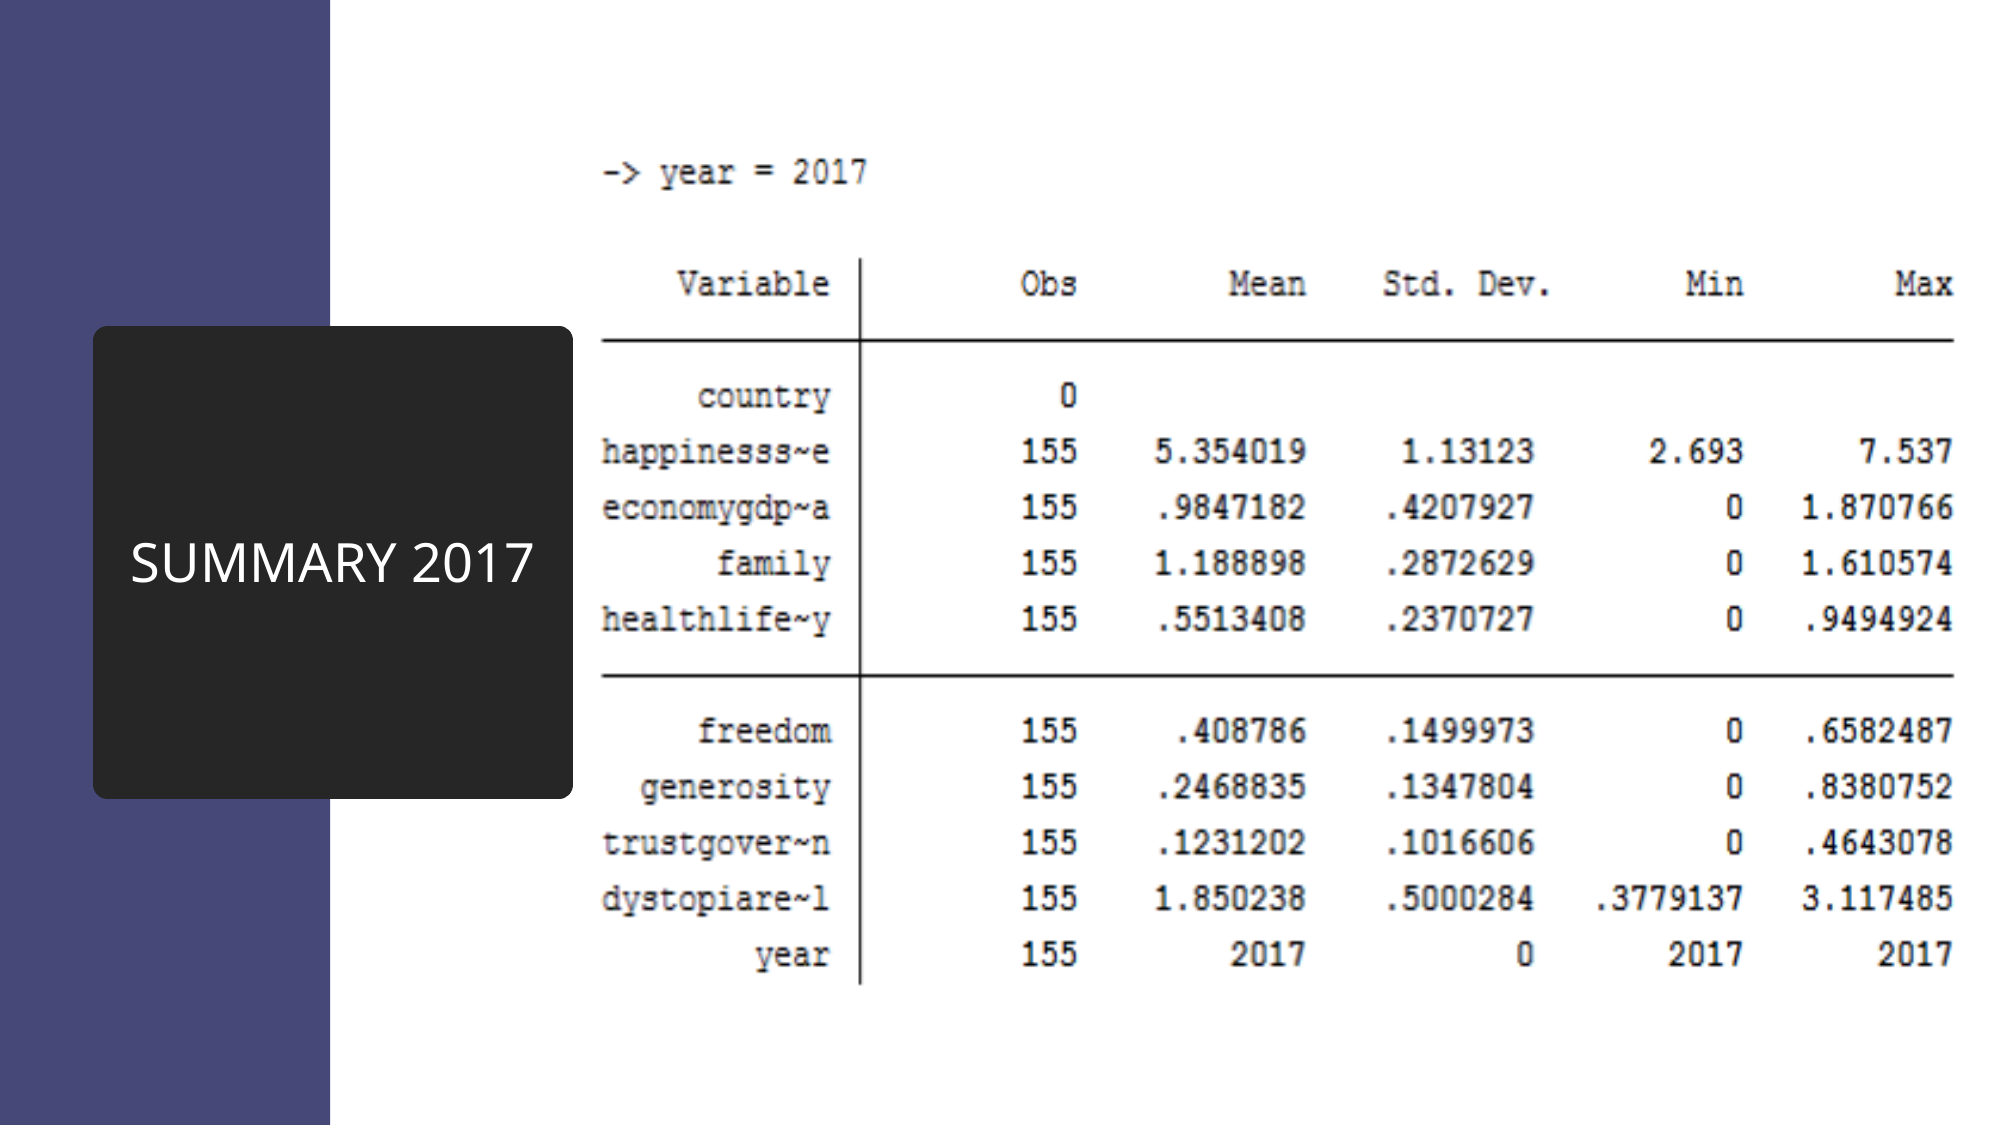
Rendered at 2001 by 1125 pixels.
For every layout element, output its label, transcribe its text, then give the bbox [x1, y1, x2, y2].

title SUMMARY 2017 [107, 340, 560, 785]
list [597, 132, 2000, 1023]
